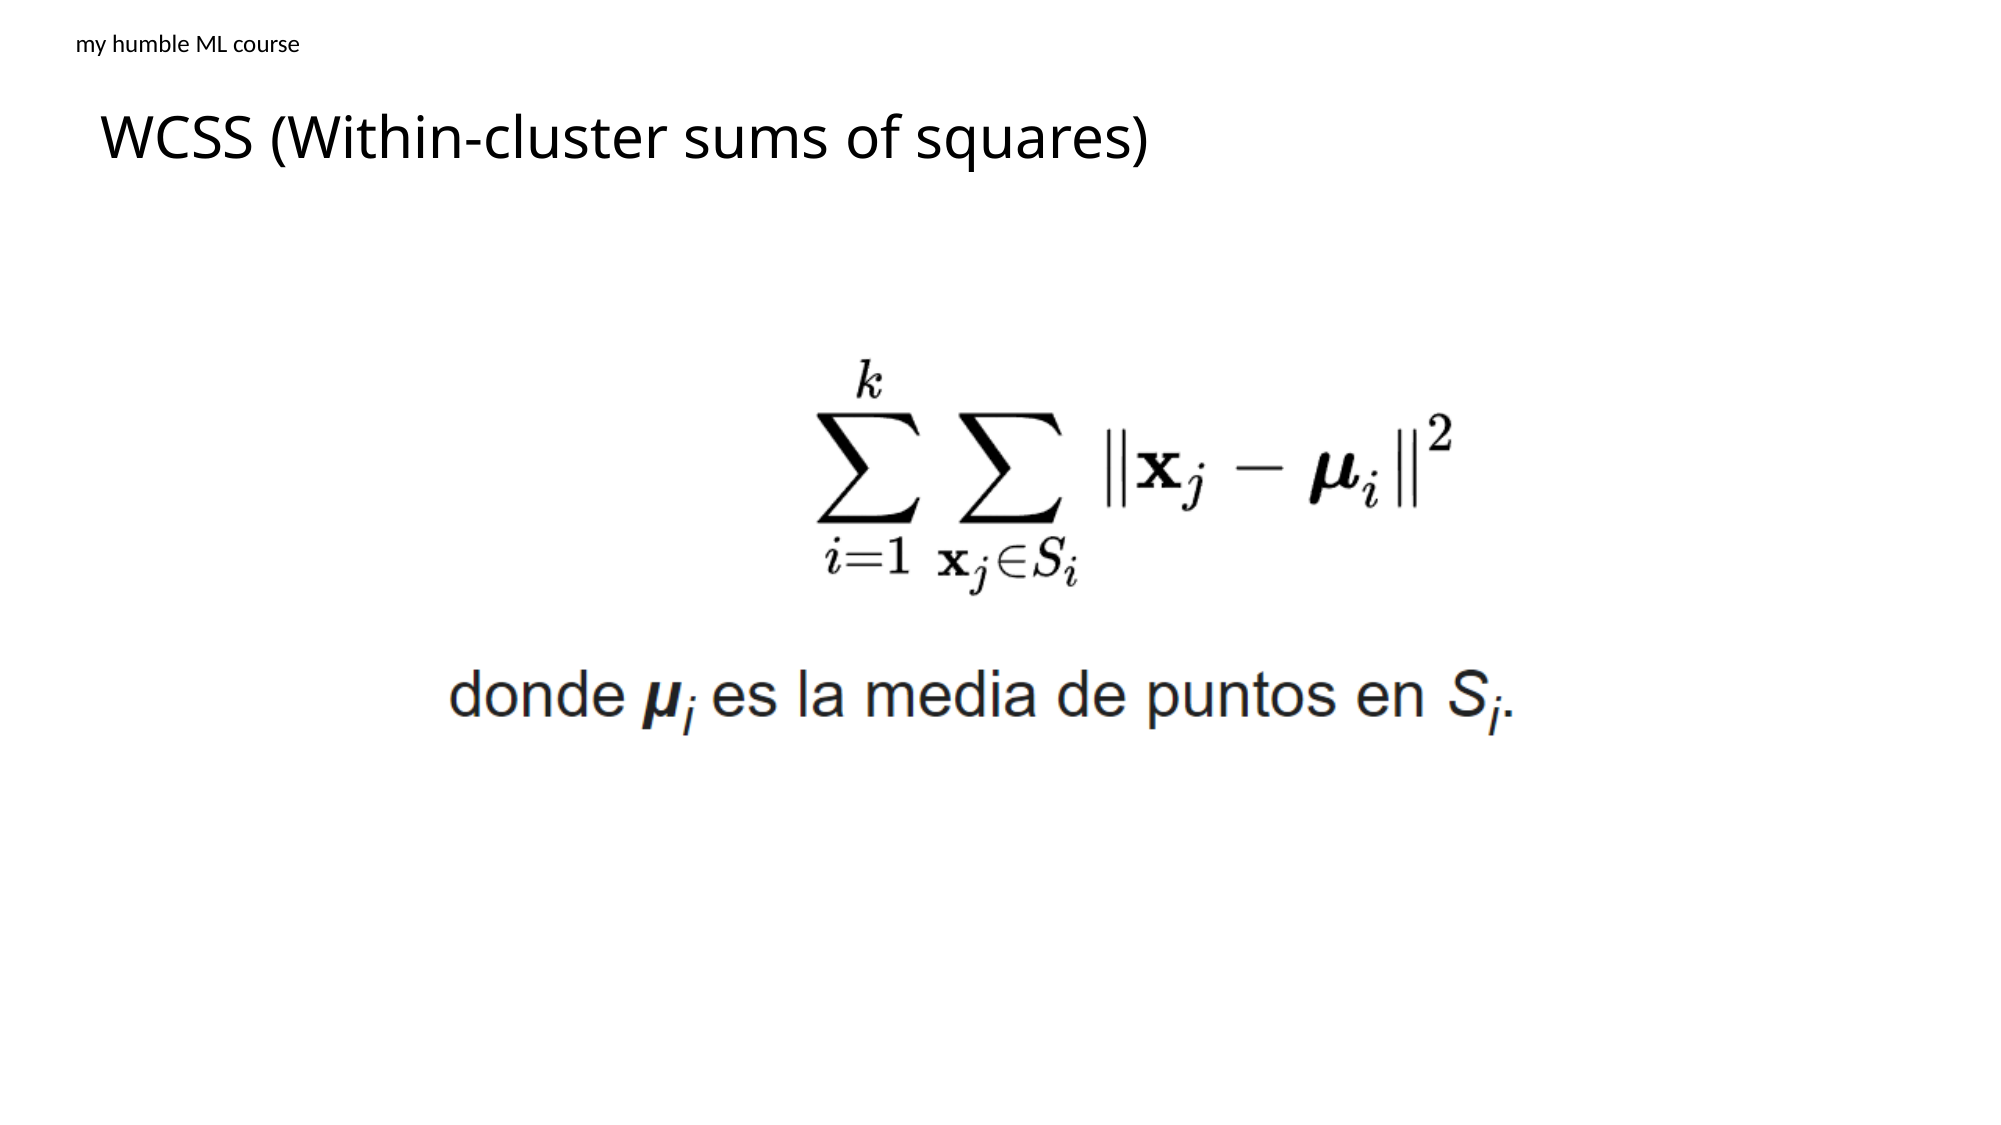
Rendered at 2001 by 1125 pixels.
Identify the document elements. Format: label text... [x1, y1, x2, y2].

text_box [402, 325, 1603, 800]
text_box my humble ML course [60, 22, 945, 64]
text_box WCSS (Within-cluster sums of squares) [86, 92, 1919, 177]
